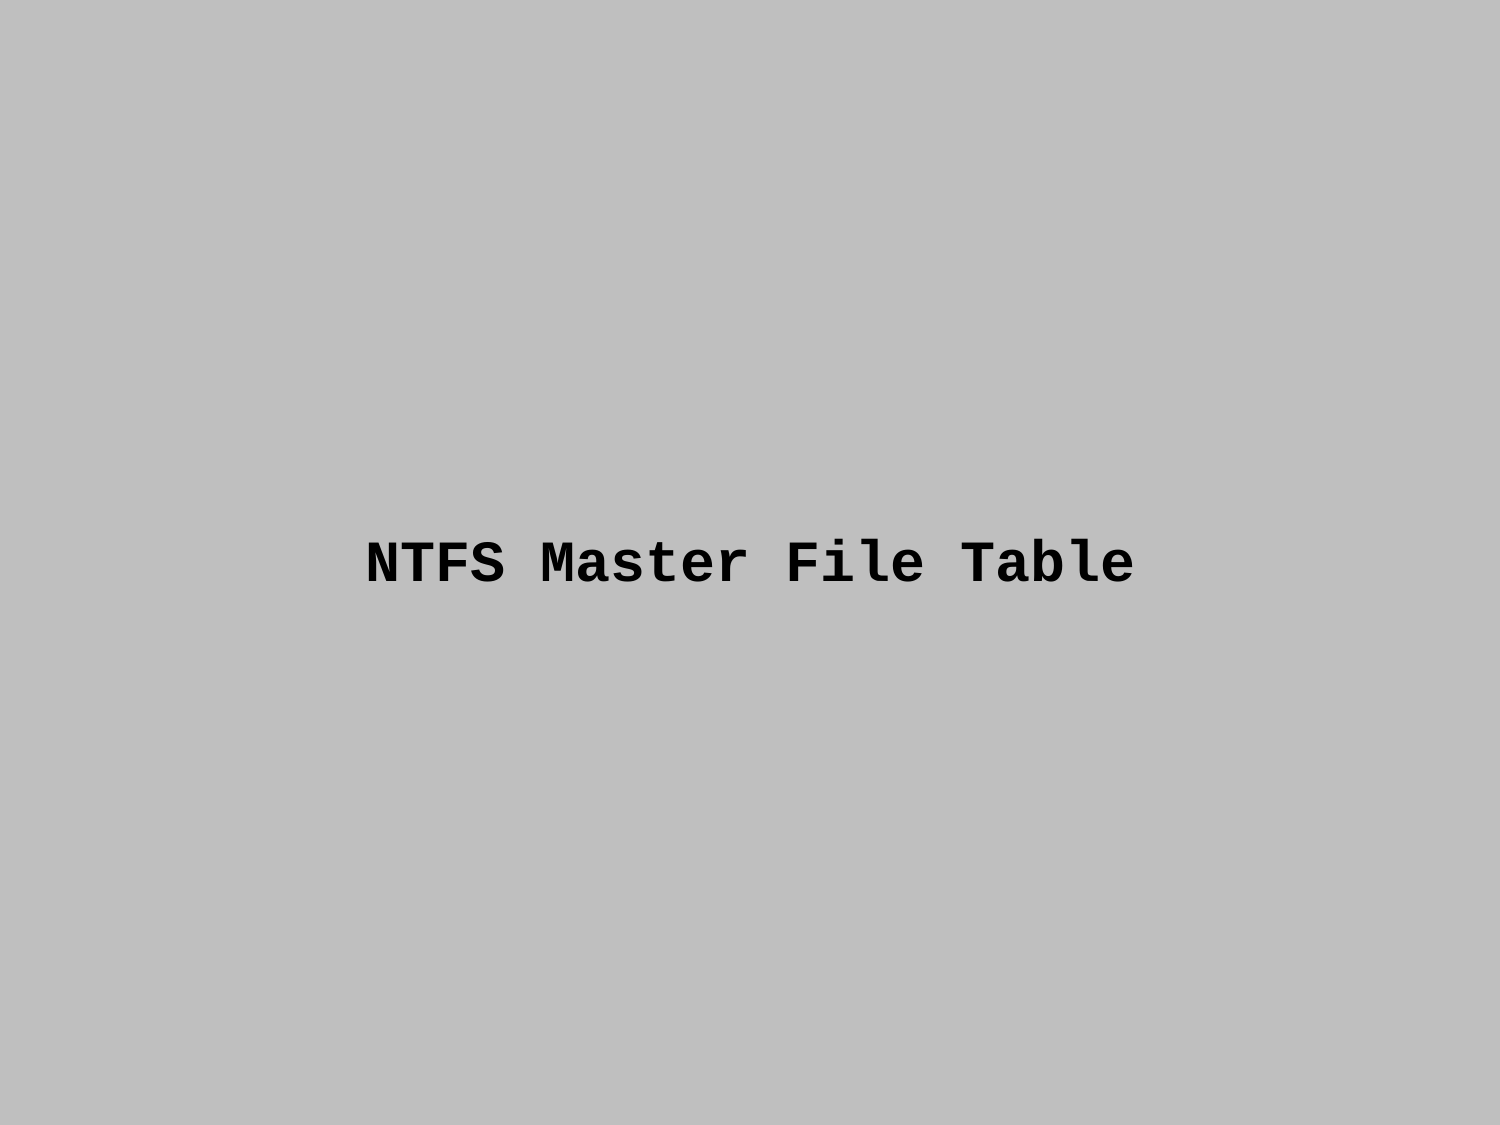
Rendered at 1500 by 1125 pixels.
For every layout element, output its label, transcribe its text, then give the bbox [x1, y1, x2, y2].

title NTFS Master File Table [18, 452, 1482, 673]
